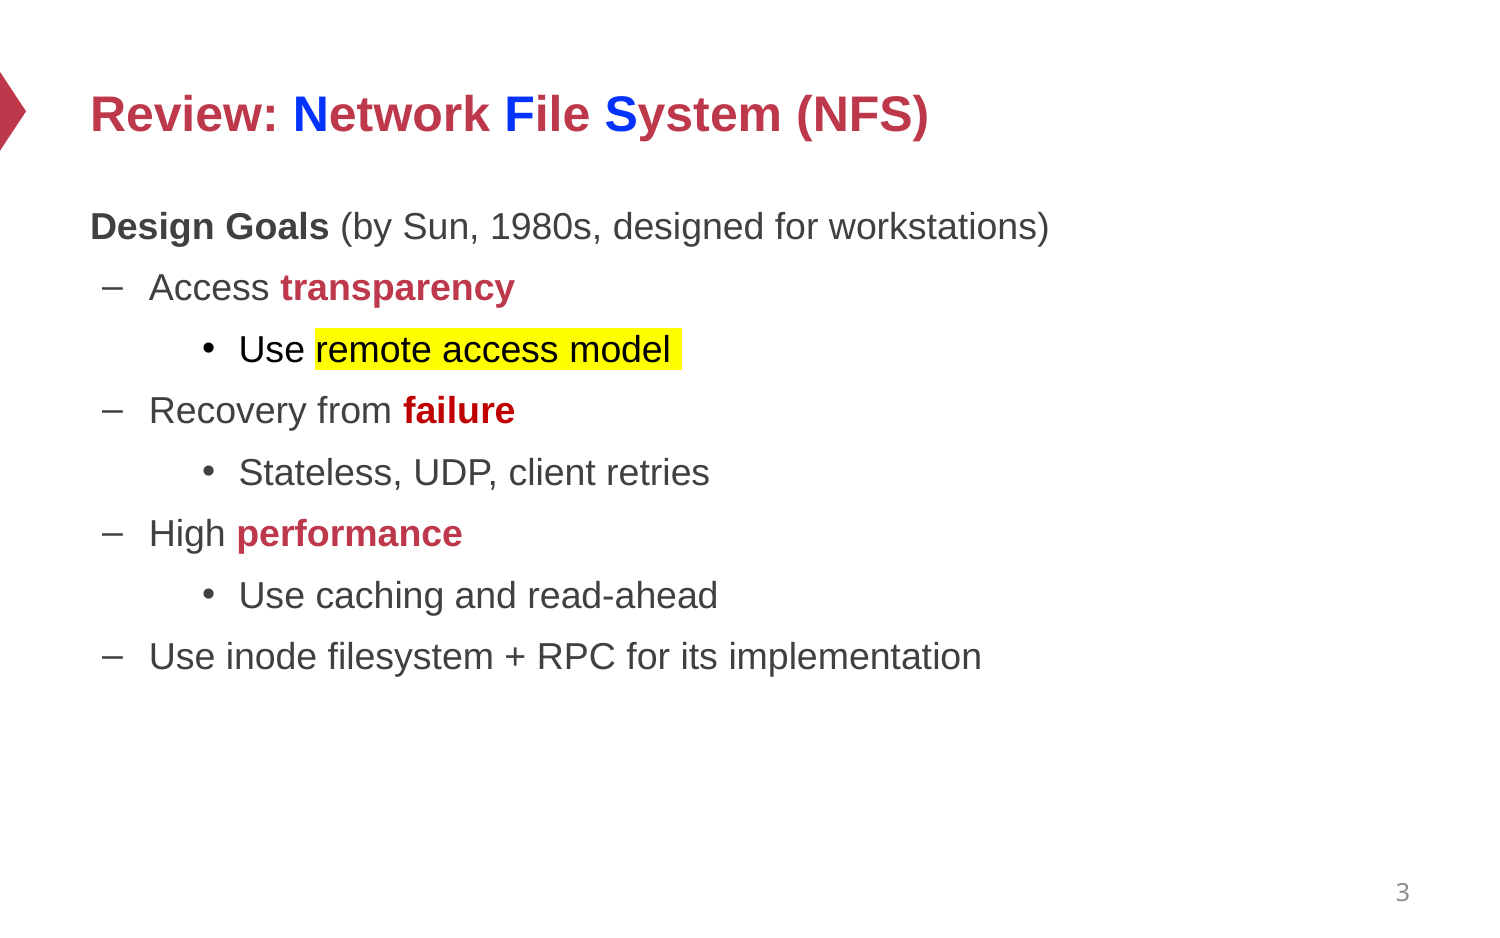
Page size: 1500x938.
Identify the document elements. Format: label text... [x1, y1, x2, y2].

slide_number 3 [1074, 868, 1425, 919]
title Review: Network File System (NFS) [75, 37, 1425, 185]
list Design Goals (by Sun, 1980s, designed for workstations) Access transparency Use remote access model Recovery from failure Stateless, UDP, client retries High performance Use caching and read-ahead Use inode filesystem + RPC for its implementation [75, 185, 1425, 919]
